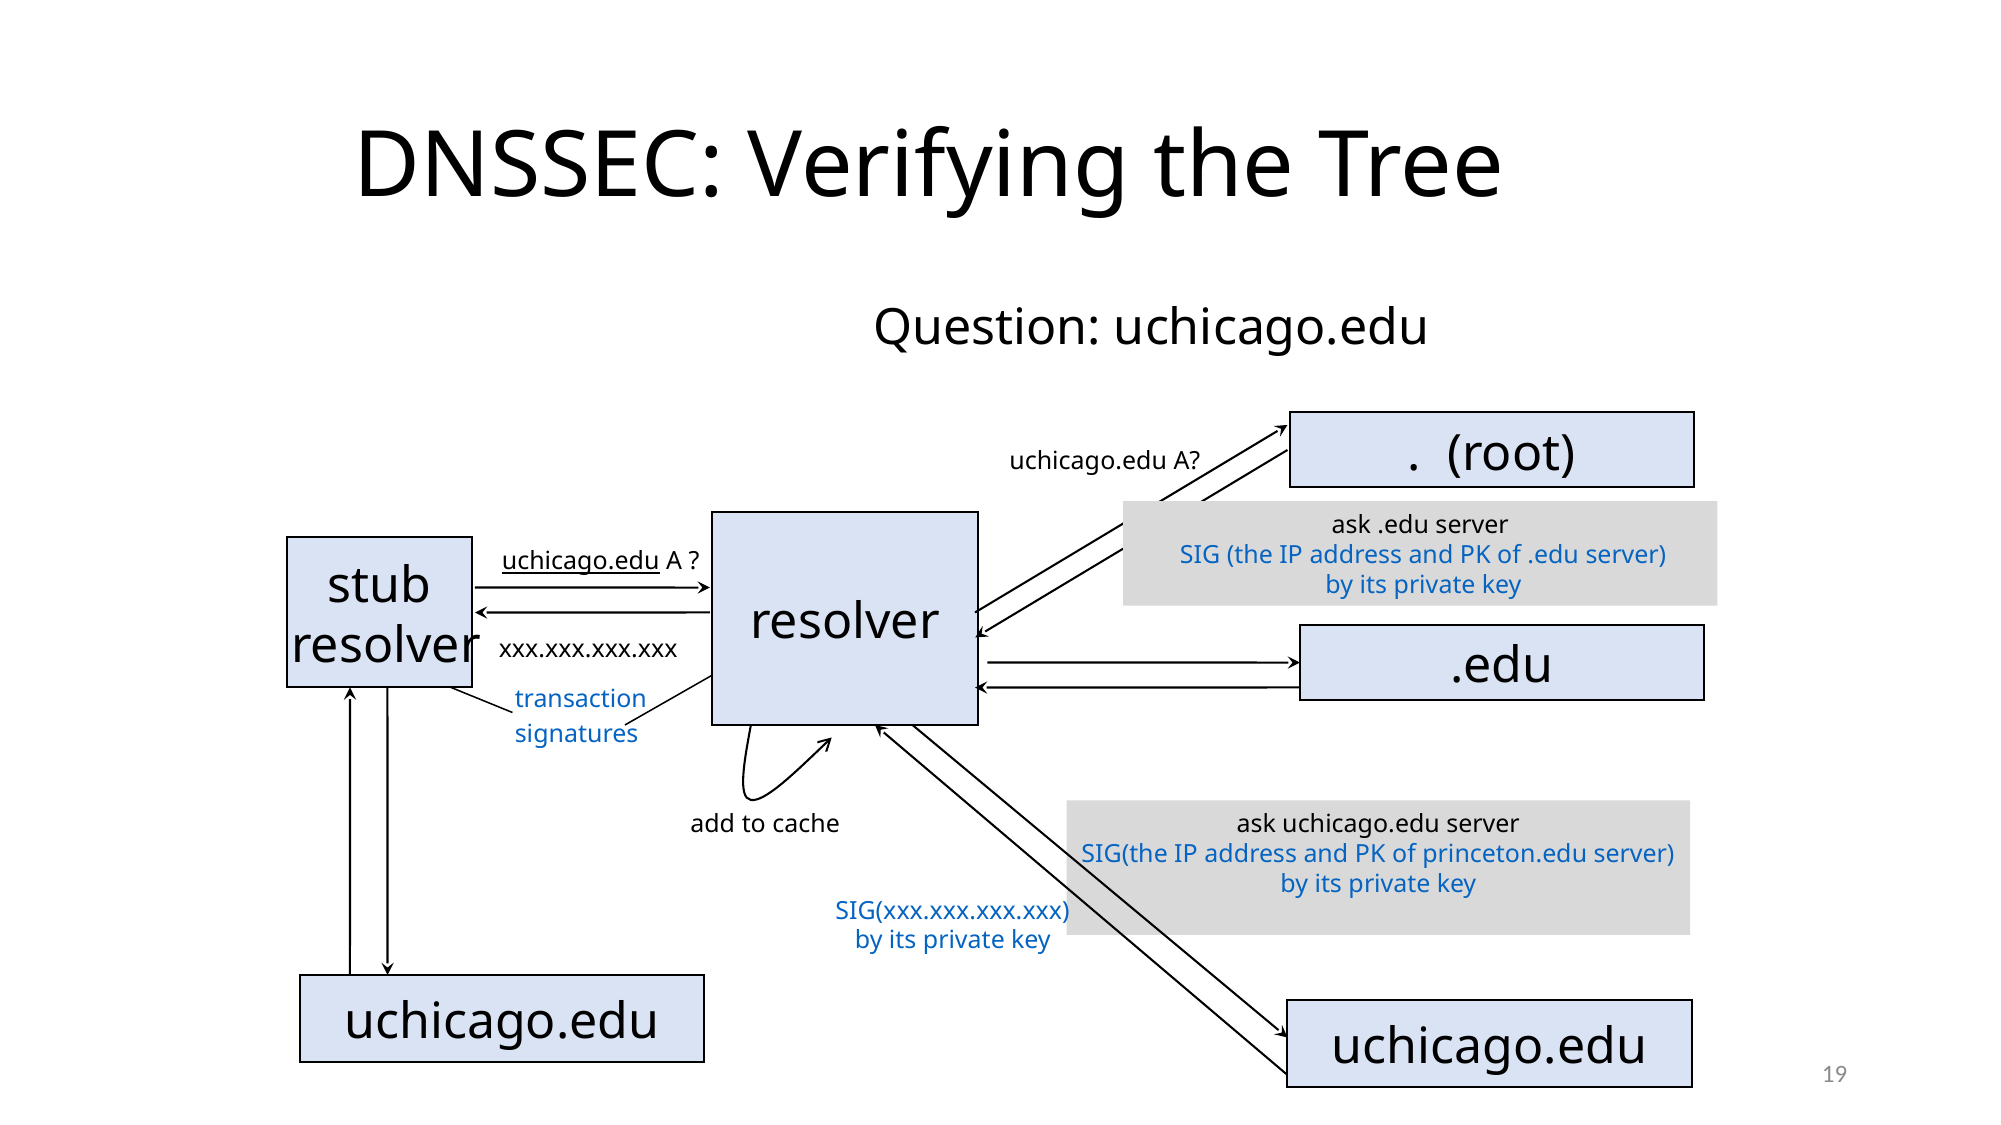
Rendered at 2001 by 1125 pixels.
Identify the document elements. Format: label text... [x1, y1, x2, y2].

text_box xxx.xxx.xxx.xxx [483, 624, 693, 670]
text_box [381, 962, 394, 976]
text_box transaction signatures [499, 675, 663, 755]
text_box resolver [712, 512, 978, 725]
text_box [1273, 1024, 1288, 1038]
text_box ask .edu server SIG (the IP address and PK of .edu server) by its private key [1123, 501, 1718, 606]
text_box [743, 724, 832, 800]
text_box Question: uchicago.edu [790, 287, 1513, 363]
text_box add to cache [675, 800, 855, 845]
text_box [975, 681, 988, 694]
text_box SIG(xxx.xxx.xxx.xxx) by its private key [820, 886, 1085, 992]
text_box [474, 606, 488, 619]
text_box [1273, 424, 1288, 437]
text_box [975, 625, 990, 638]
text_box [874, 724, 889, 738]
text_box uchicago.edu [299, 974, 705, 1063]
text_box uchicago.edu A? [994, 437, 1216, 483]
text_box [697, 587, 710, 594]
slide_number 19 [1412, 1042, 1863, 1103]
text_box .edu [1299, 624, 1704, 700]
text_box uchicago.edu [1287, 999, 1692, 1088]
text_box [343, 687, 357, 700]
text_box stub resolver [287, 537, 472, 688]
text_box [1287, 656, 1300, 669]
text_box uchicago.edu A ? [487, 537, 712, 587]
text_box . (root) [1289, 412, 1694, 488]
title DNSSEC: Verifying the Tree [338, 73, 1617, 261]
text_box ask uchicago.edu server SIG(the IP address and PK of princeton.edu server) by its private key [1066, 800, 1691, 935]
